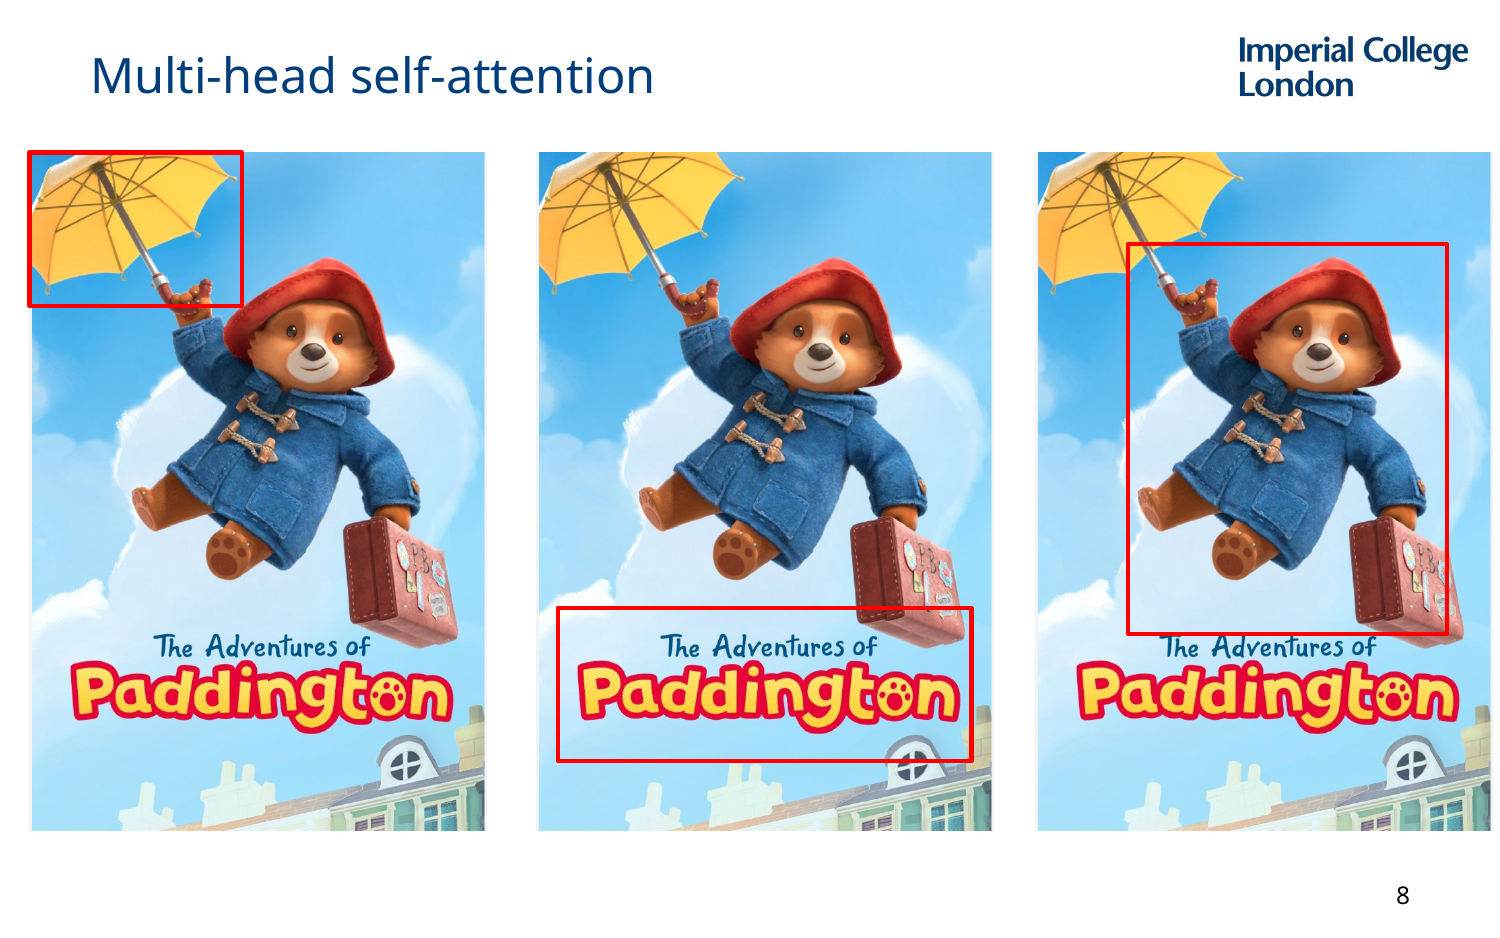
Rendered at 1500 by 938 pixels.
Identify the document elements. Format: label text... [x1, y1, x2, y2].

picture [29, 152, 487, 833]
picture [1425, 18, 1486, 114]
title Multi-head self-attention [75, 0, 1425, 153]
slide_number 8 [1074, 872, 1426, 920]
picture [535, 152, 994, 833]
picture [1035, 152, 1494, 833]
